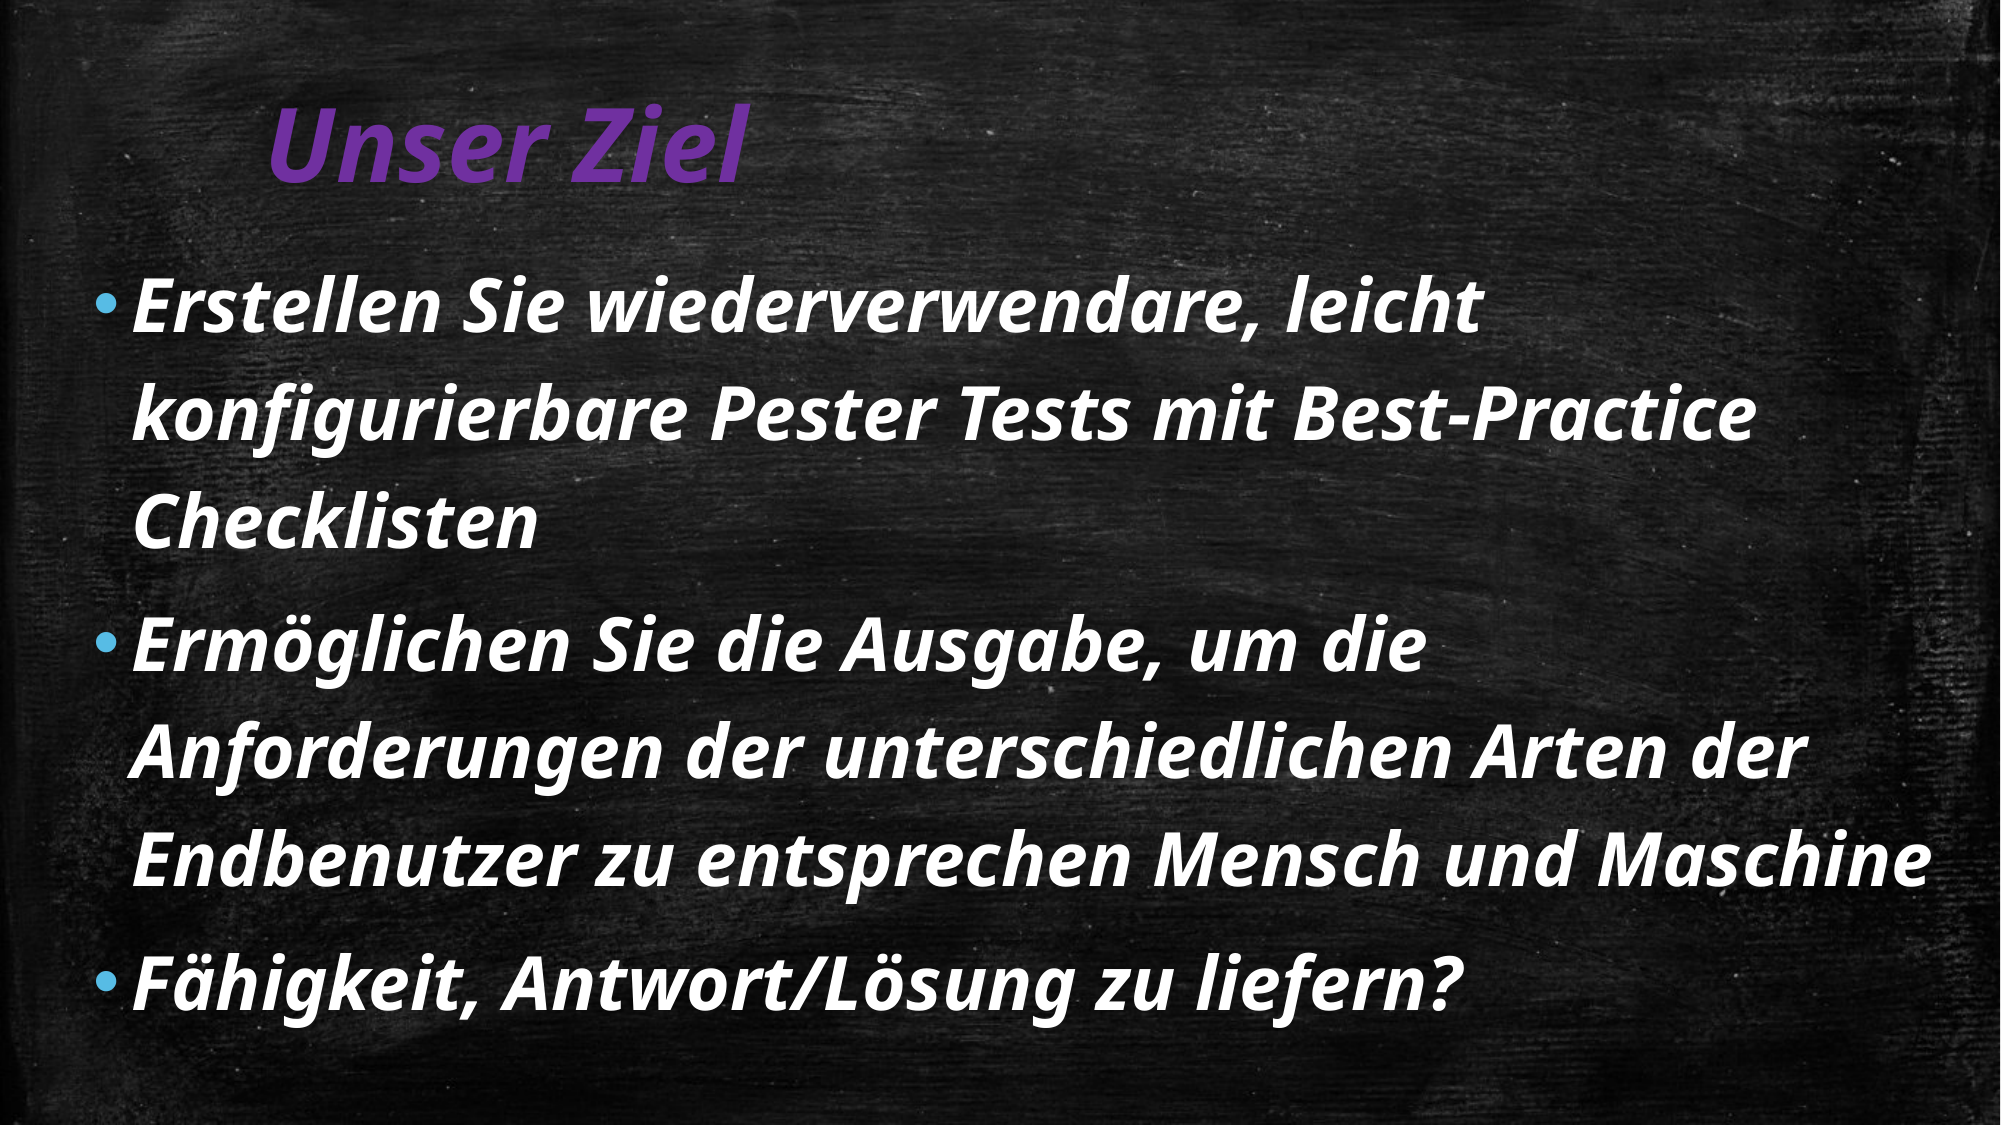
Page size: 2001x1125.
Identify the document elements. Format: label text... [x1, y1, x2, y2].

list Erstellen Sie wiederverwendare, leicht konfigurierbare Pester Tests mit Best-Practice Checklisten Ermöglichen Sie die Ausgabe, um die Anforderungen der unterschiedlichen Arten der Endbenutzer zu entsprechen Mensch und Maschine Fähigkeit, Antwort/Lösung zu liefern? [78, 231, 1957, 1024]
title Unser Ziel [249, 45, 1751, 213]
